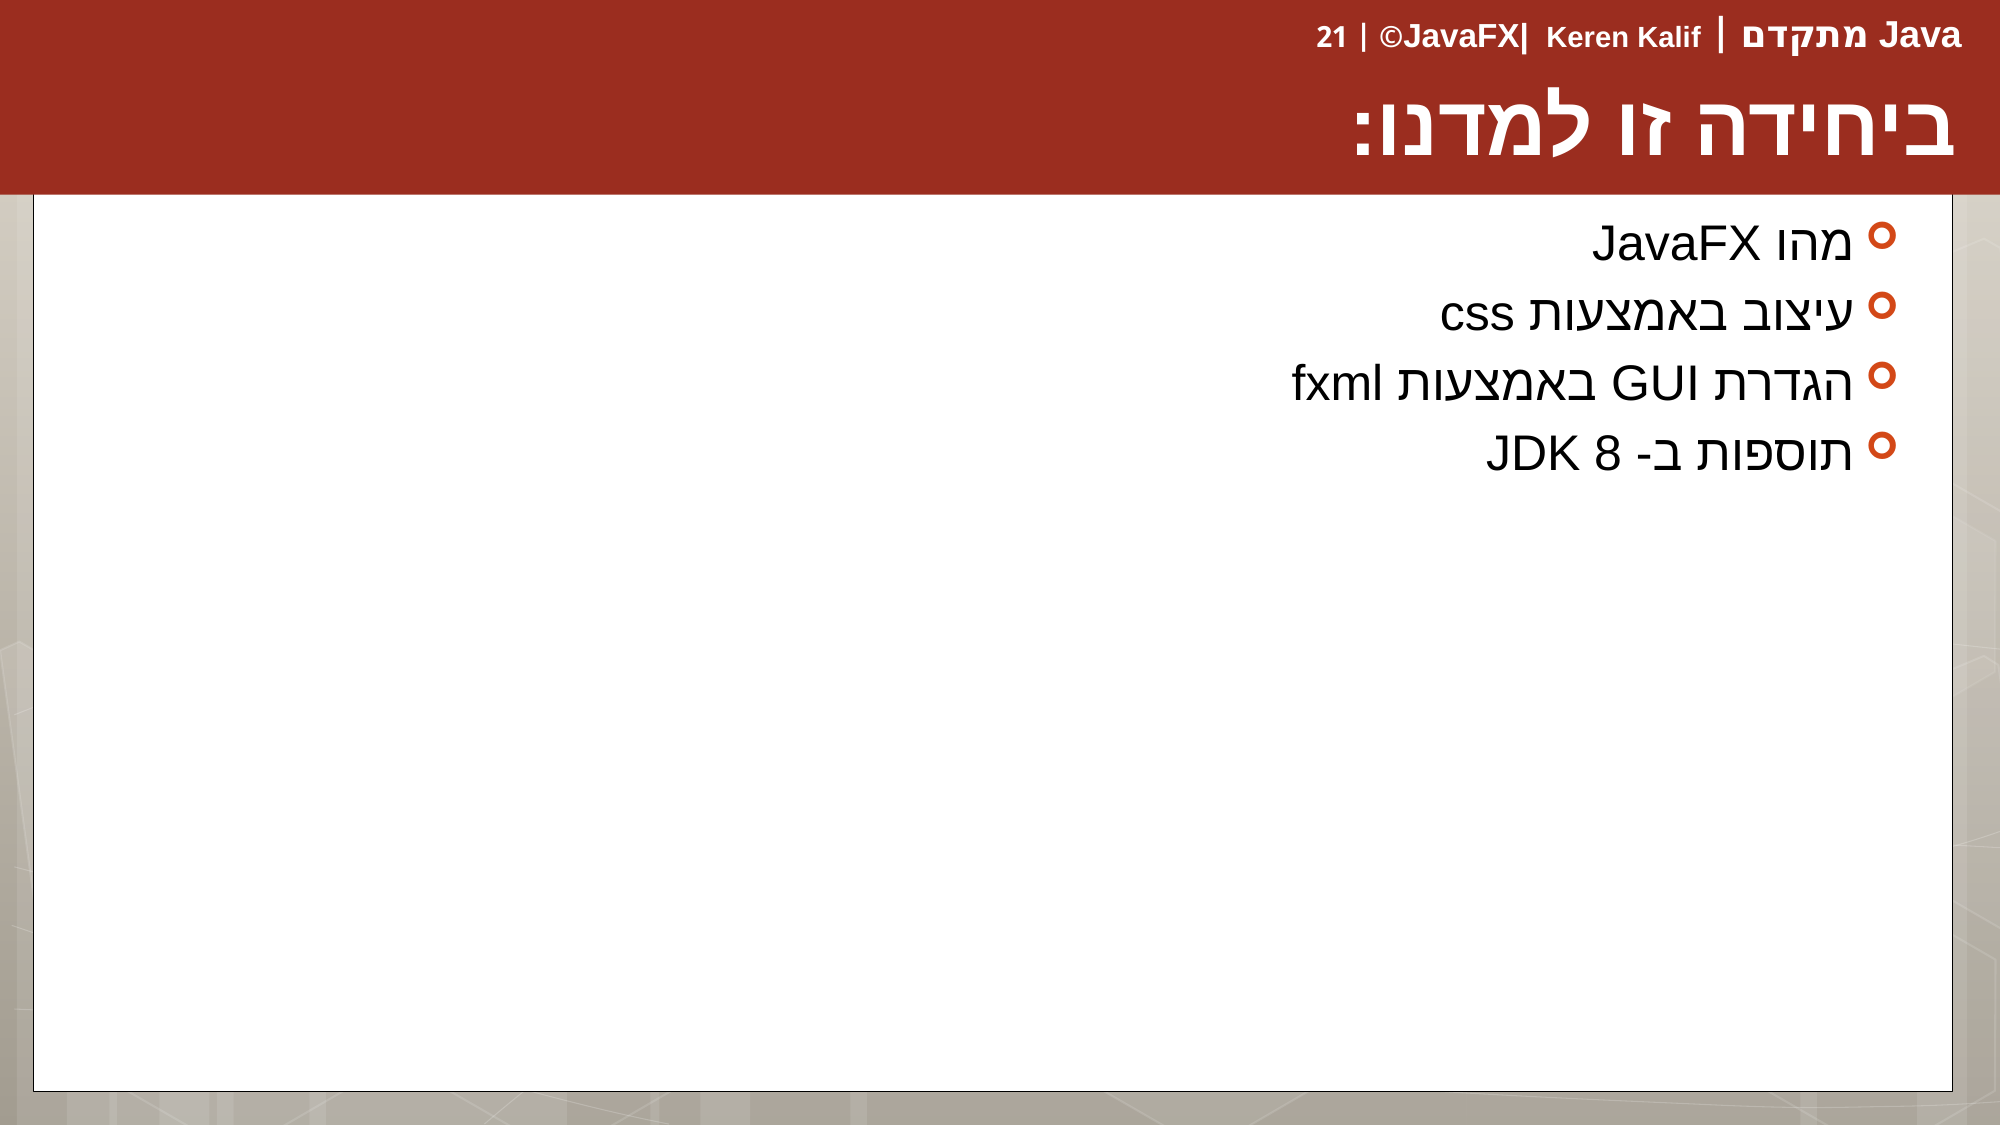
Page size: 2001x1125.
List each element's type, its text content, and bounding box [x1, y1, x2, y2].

list מהו JavaFX עיצוב באמצעות css הגדרת GUI באמצעות fxml תוספות ב- JDK 8 [52, 202, 1926, 1072]
title ביחידה זו למדנו: [0, 64, 1973, 187]
